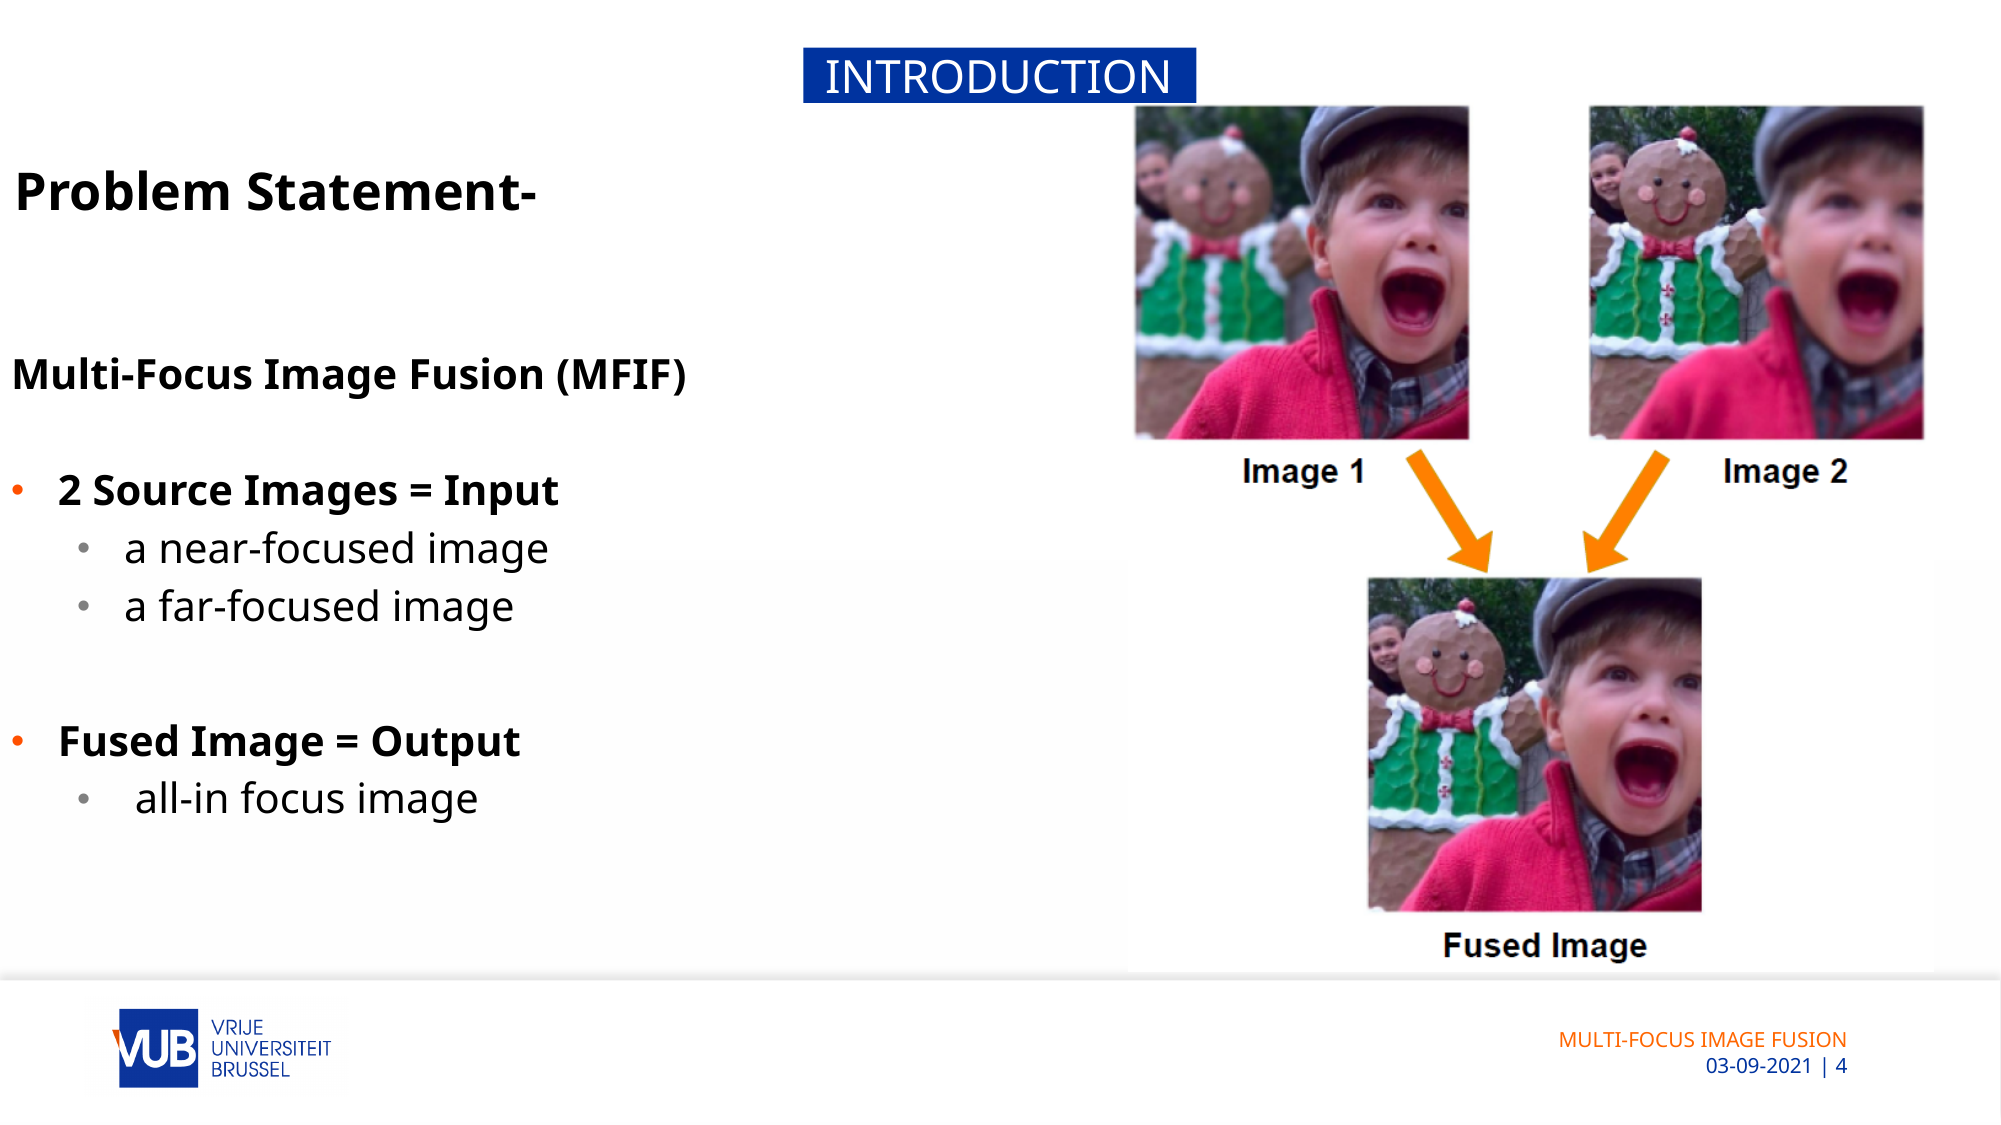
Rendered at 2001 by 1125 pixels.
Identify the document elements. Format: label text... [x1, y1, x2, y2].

text_box INTRODUCTION [803, 47, 1197, 103]
list Multi-Focus Image Fusion (MFIF) 2 Source Images = Input a near-focused image a far-focused image Fused Image = Output all-in focus image [0, 344, 824, 812]
text_box Problem Statement- [0, 155, 1082, 231]
picture [1128, 102, 1934, 972]
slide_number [1412, 1052, 1863, 1082]
picture [84, 996, 349, 1097]
footer MULTI-FOCUS IMAGE FUSION [1412, 1027, 1863, 1052]
